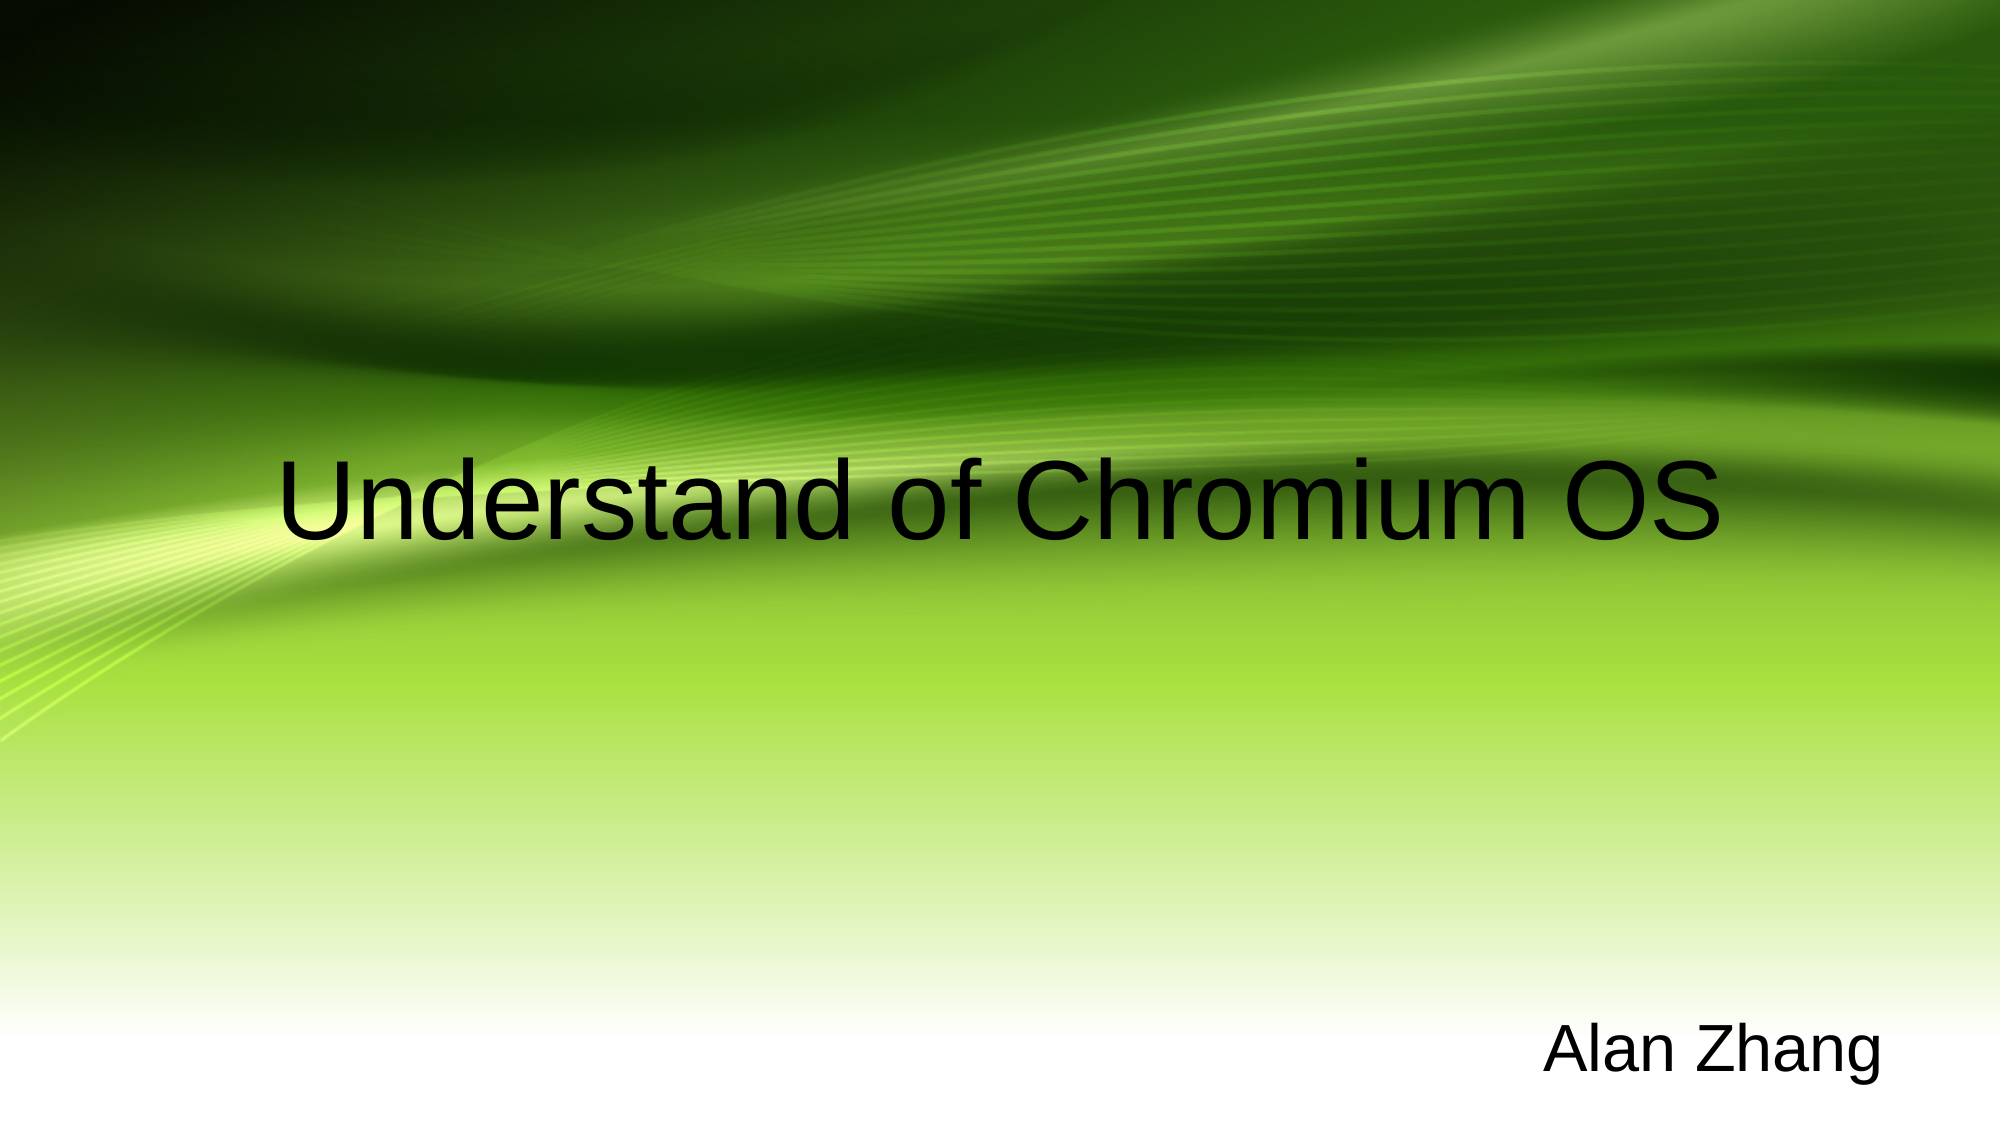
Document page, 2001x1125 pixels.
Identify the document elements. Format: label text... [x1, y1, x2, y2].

title Understand of Chromium OS [102, 405, 1898, 584]
picture [0, 0, 2000, 1125]
subtitle Alan Zhang [102, 810, 1900, 972]
